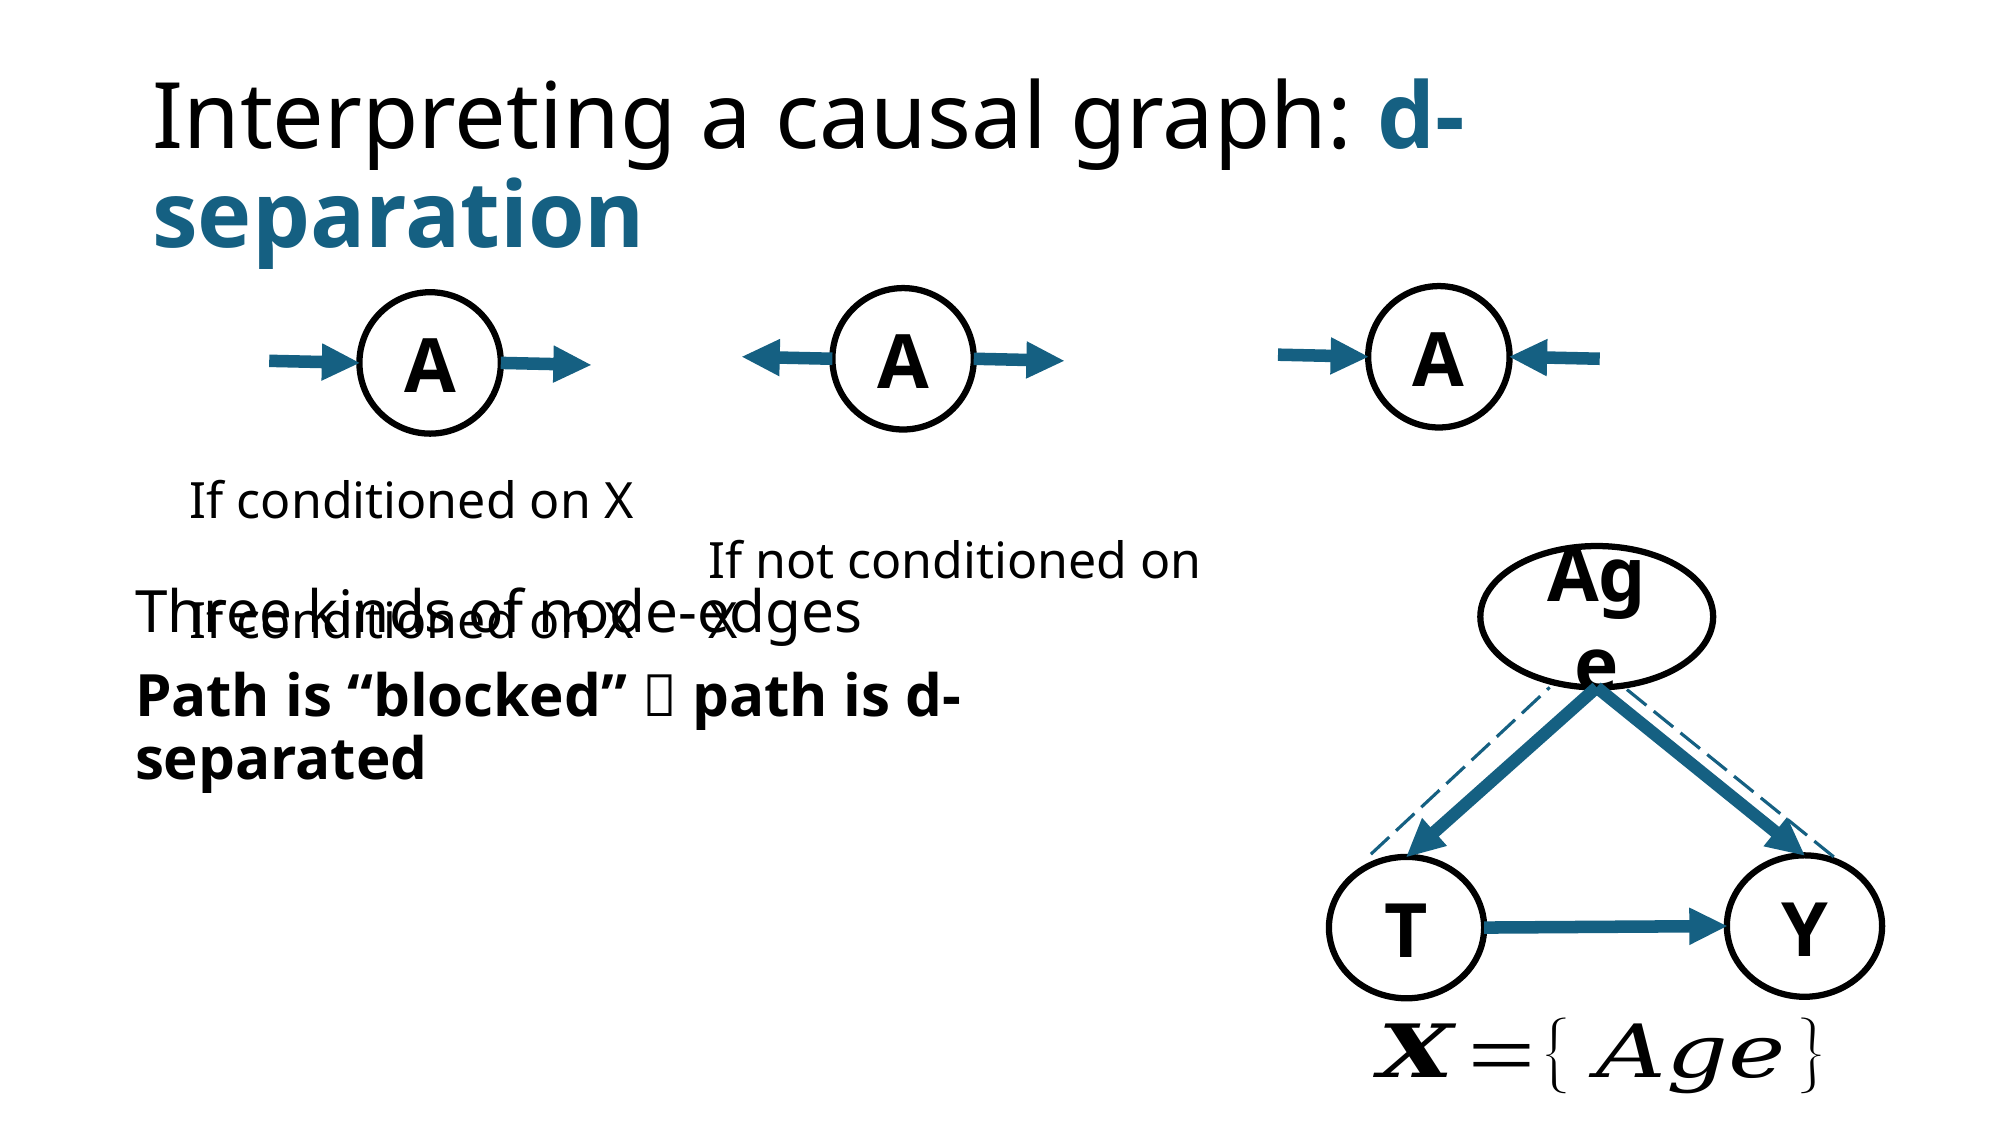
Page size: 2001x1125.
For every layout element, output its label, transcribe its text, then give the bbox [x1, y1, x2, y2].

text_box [973, 358, 1065, 362]
text_box A [357, 290, 503, 436]
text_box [1596, 686, 1805, 856]
text_box If conditioned on X If conditioned on X If not conditioned on X [174, 461, 1760, 642]
text_box [1229, 642, 1863, 1014]
title Interpreting a causal graph: d-separation [137, 59, 1863, 278]
text_box A [1366, 284, 1512, 430]
text_box A [831, 286, 976, 432]
text_box Y [1725, 858, 1884, 999]
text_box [1277, 354, 1369, 358]
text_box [500, 362, 592, 366]
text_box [741, 356, 833, 360]
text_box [268, 360, 360, 364]
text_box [1406, 686, 1598, 858]
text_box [1625, 688, 1835, 858]
text_box T [1327, 855, 1486, 1000]
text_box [1483, 925, 1728, 929]
text_box [999, 299, 1863, 876]
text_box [1509, 356, 1601, 360]
text_box Age [1478, 544, 1715, 686]
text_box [1370, 686, 1551, 855]
text_box Three kinds of node-edges Path is “blocked”  path is d-separated [120, 575, 1229, 1125]
